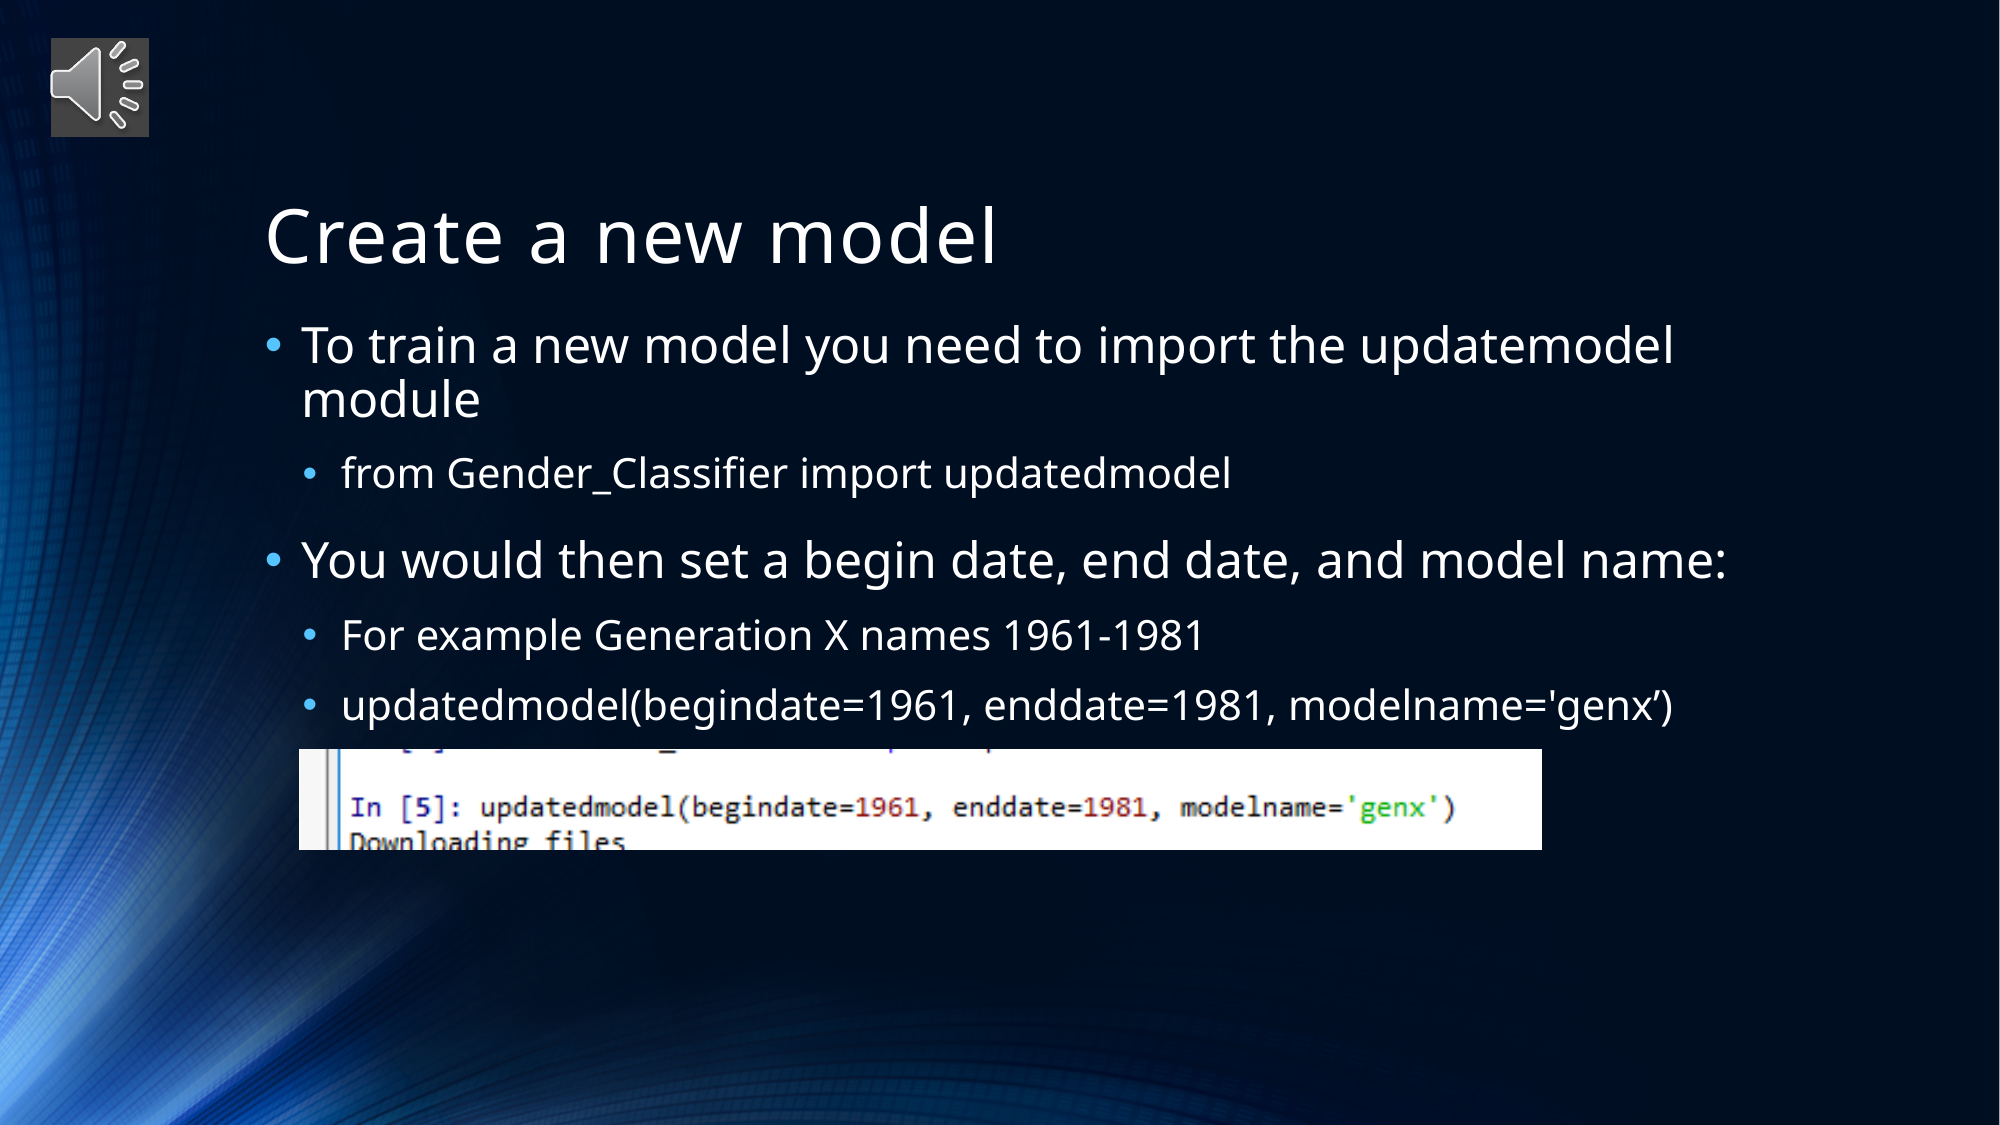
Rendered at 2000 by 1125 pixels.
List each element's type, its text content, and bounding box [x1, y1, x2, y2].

title Create a new model [249, 62, 1750, 288]
list To train a new model you need to import the updatemodel module from Gender_Classifier import updatedmodel You would then set a begin date, end date, and model name: For example Generation X names 1961-1981 updatedmodel(begindate=1961, enddate=1981, modelname='genx’) [249, 312, 1749, 988]
picture [0, 0, 2000, 1125]
